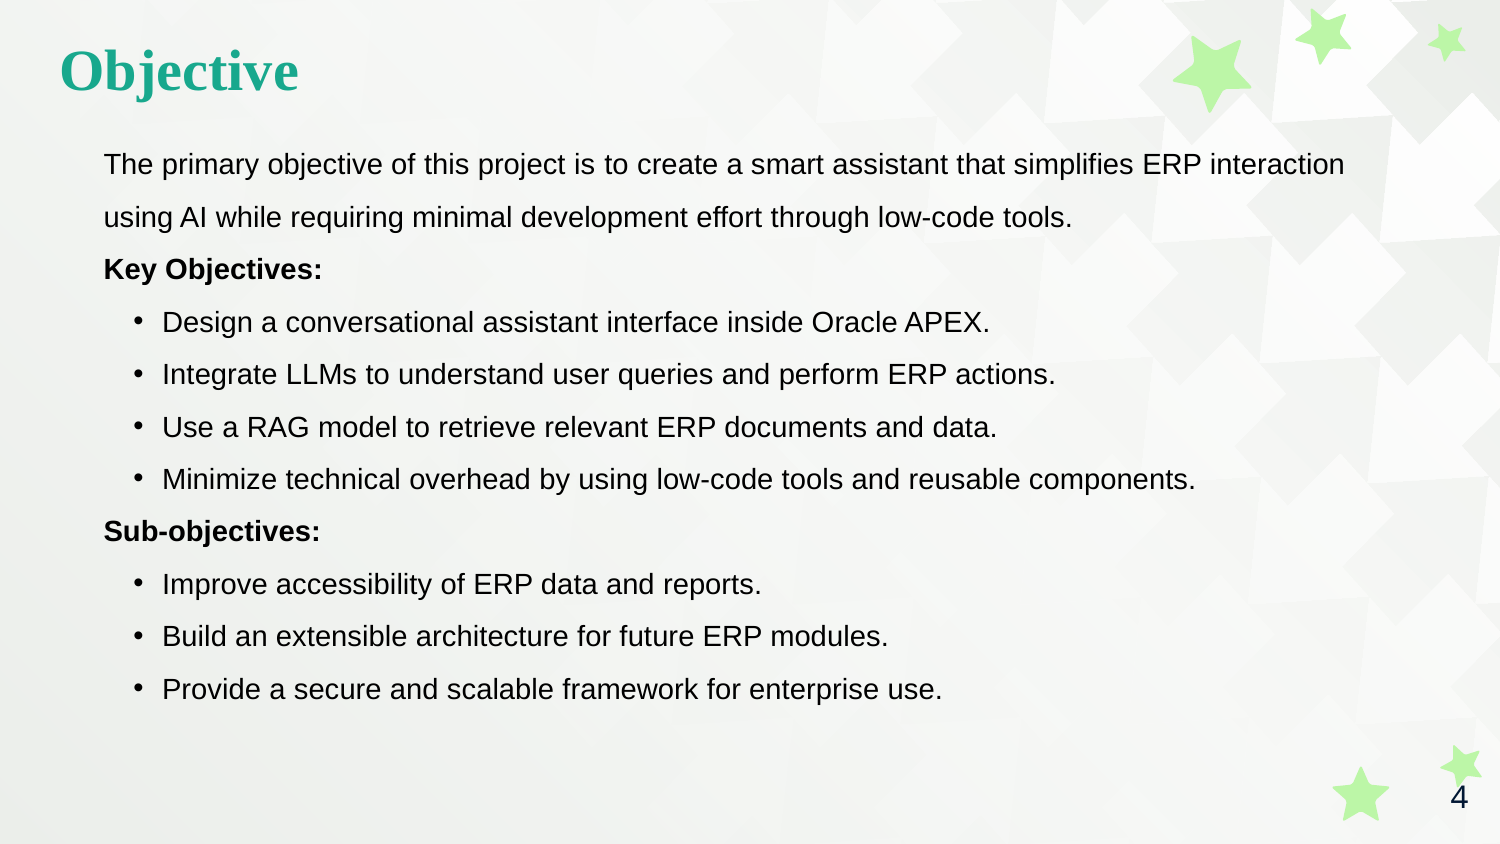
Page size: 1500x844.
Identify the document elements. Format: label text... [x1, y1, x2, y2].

text_box The primary objective of this project is to create a smart assistant that simplifies ERP interaction using AI while requiring minimal development effort through low-code tools. Key Objectives: Design a conversational assistant interface inside Oracle APEX. Integrate LLMs to understand user queries and perform ERP actions. Use a RAG model to retrieve relevant ERP documents and data. Minimize technical overhead by using low-code tools and reusable components. Sub-objectives: Improve accessibility of ERP data and reports. Build an extensible architecture for future ERP modules. Provide a secure and scalable framework for enterprise use. [88, 120, 1375, 713]
title Objective [59, 40, 1216, 118]
slide_number 4 [1378, 766, 1469, 832]
text_box [1172, 35, 1252, 113]
text_box [1332, 766, 1378, 821]
text_box [1442, 745, 1482, 778]
text_box [1295, 8, 1352, 65]
text_box [1427, 23, 1466, 62]
